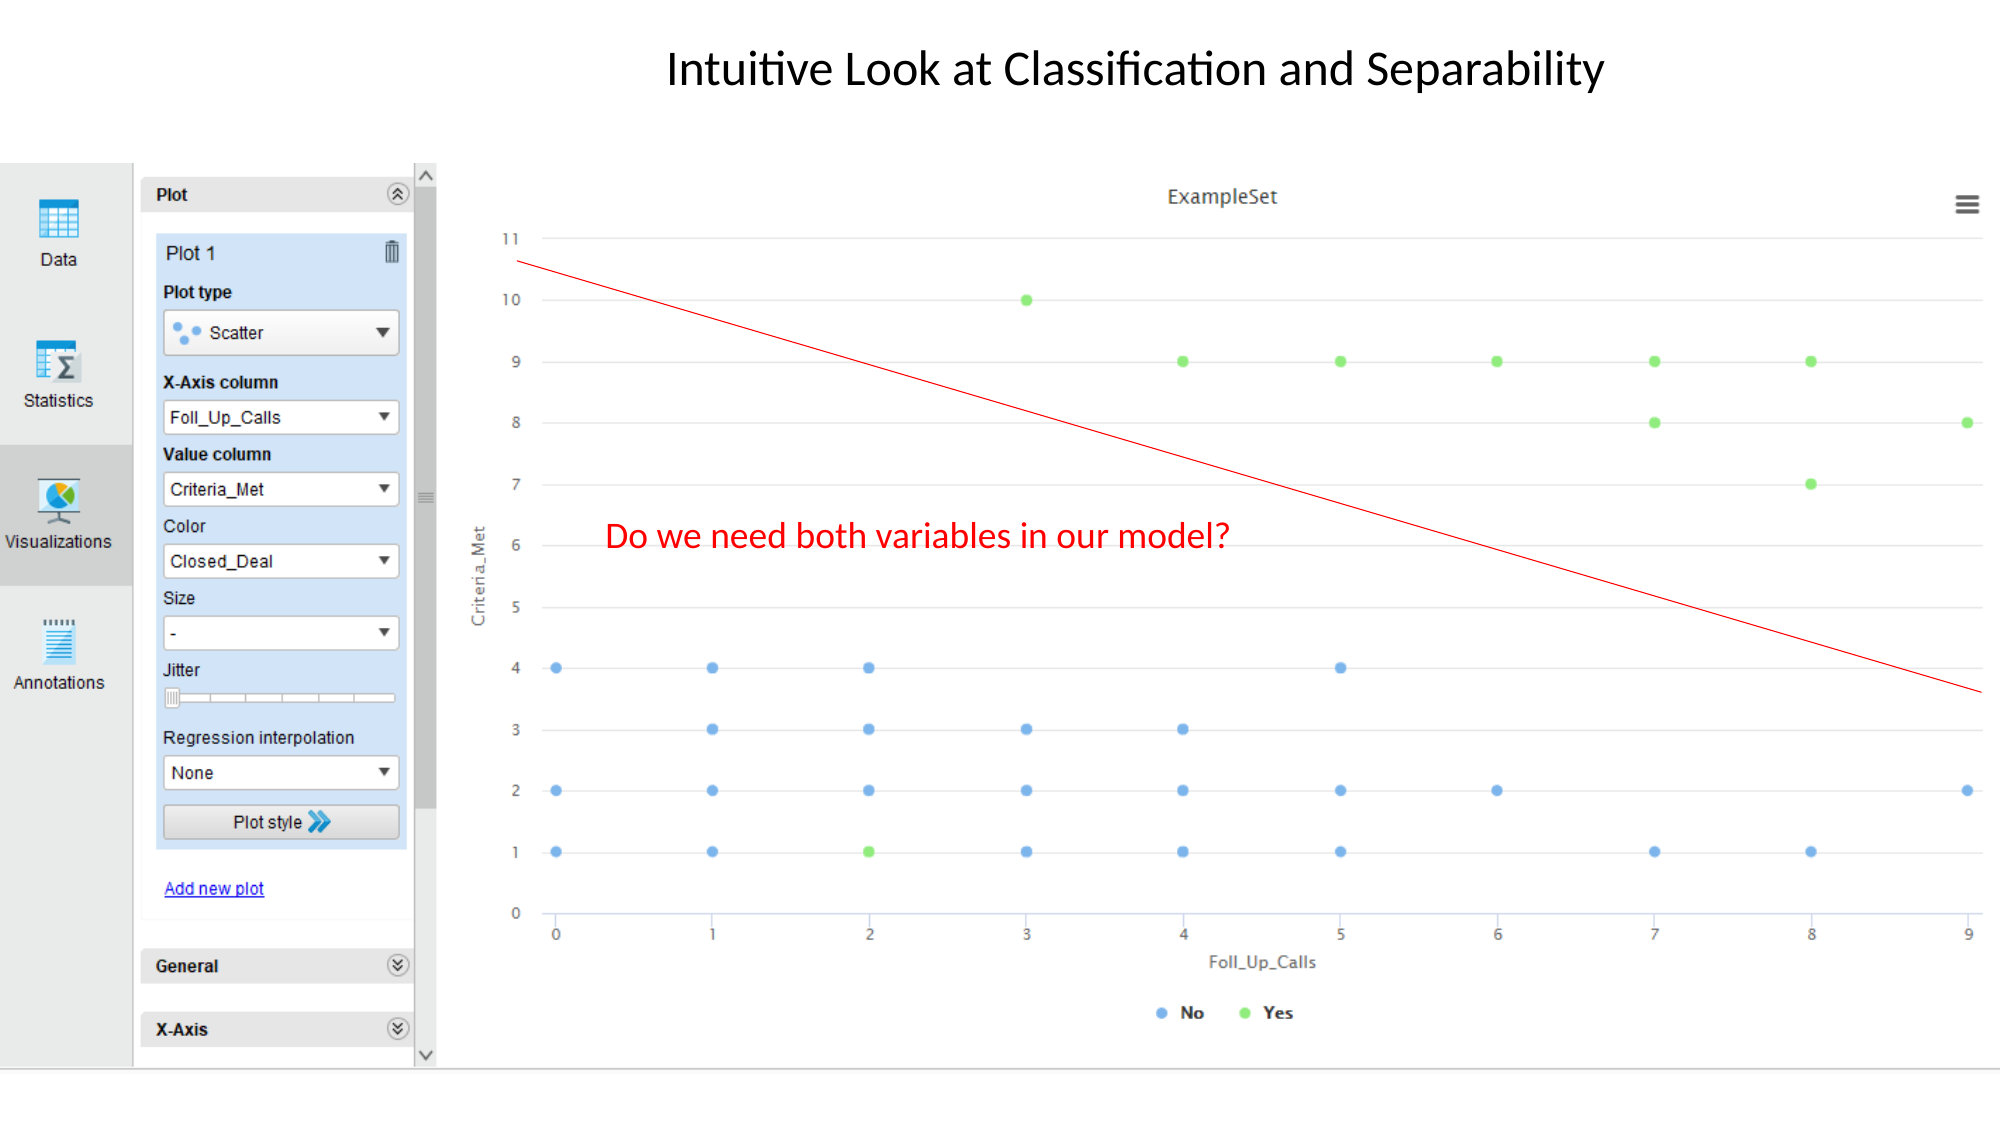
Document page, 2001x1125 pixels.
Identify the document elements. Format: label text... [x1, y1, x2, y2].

text_box Intuitive Look at Classification and Separability [562, 28, 1710, 103]
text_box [516, 260, 1982, 693]
picture [0, 163, 2000, 1074]
